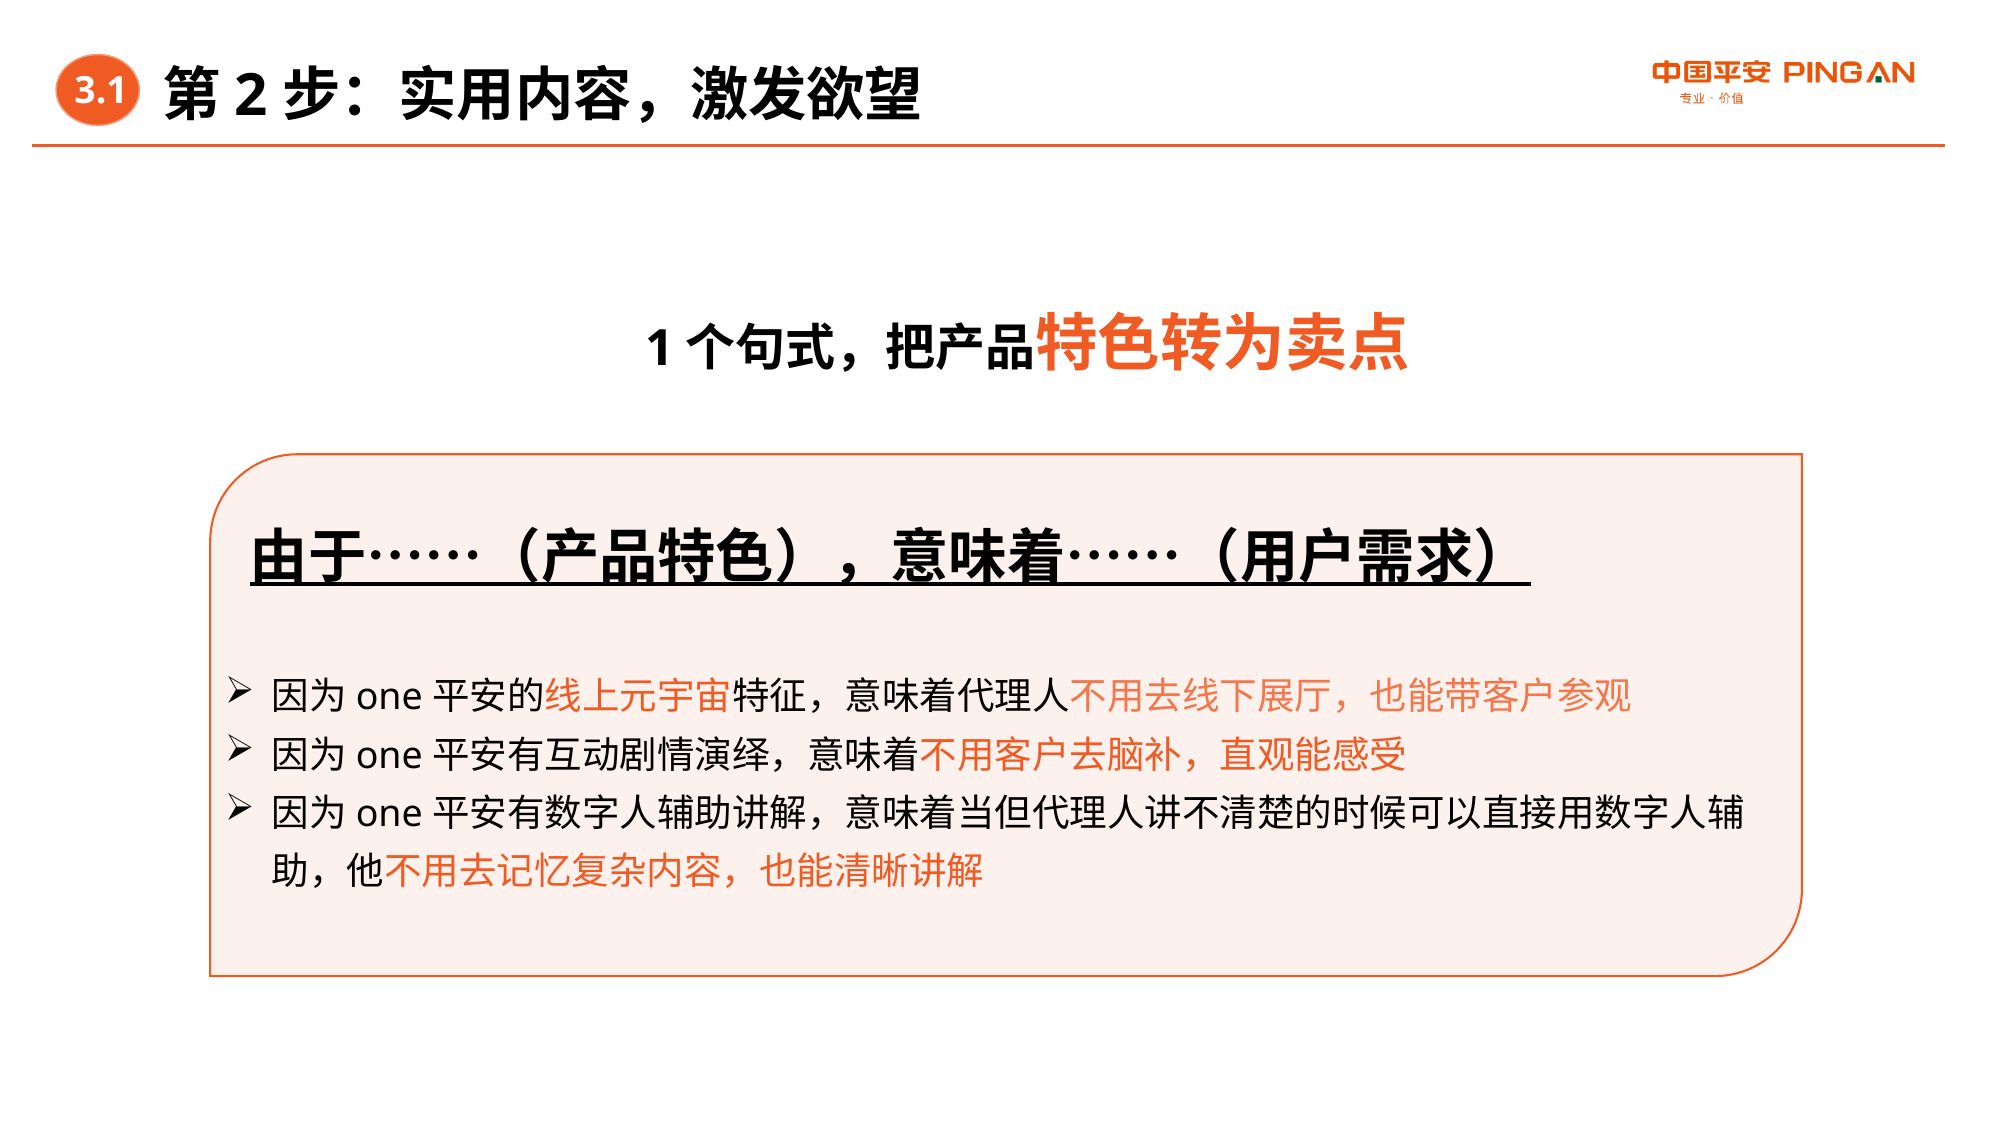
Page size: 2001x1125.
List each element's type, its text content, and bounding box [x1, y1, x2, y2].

text_box 第2步：实用内容，激发欲望 [160, 54, 1007, 130]
text_box 3.1 [46, 58, 157, 119]
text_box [210, 454, 1802, 977]
text_box 1个句式，把产品特色转为卖点 [136, 294, 1919, 387]
picture [1632, 41, 1934, 124]
